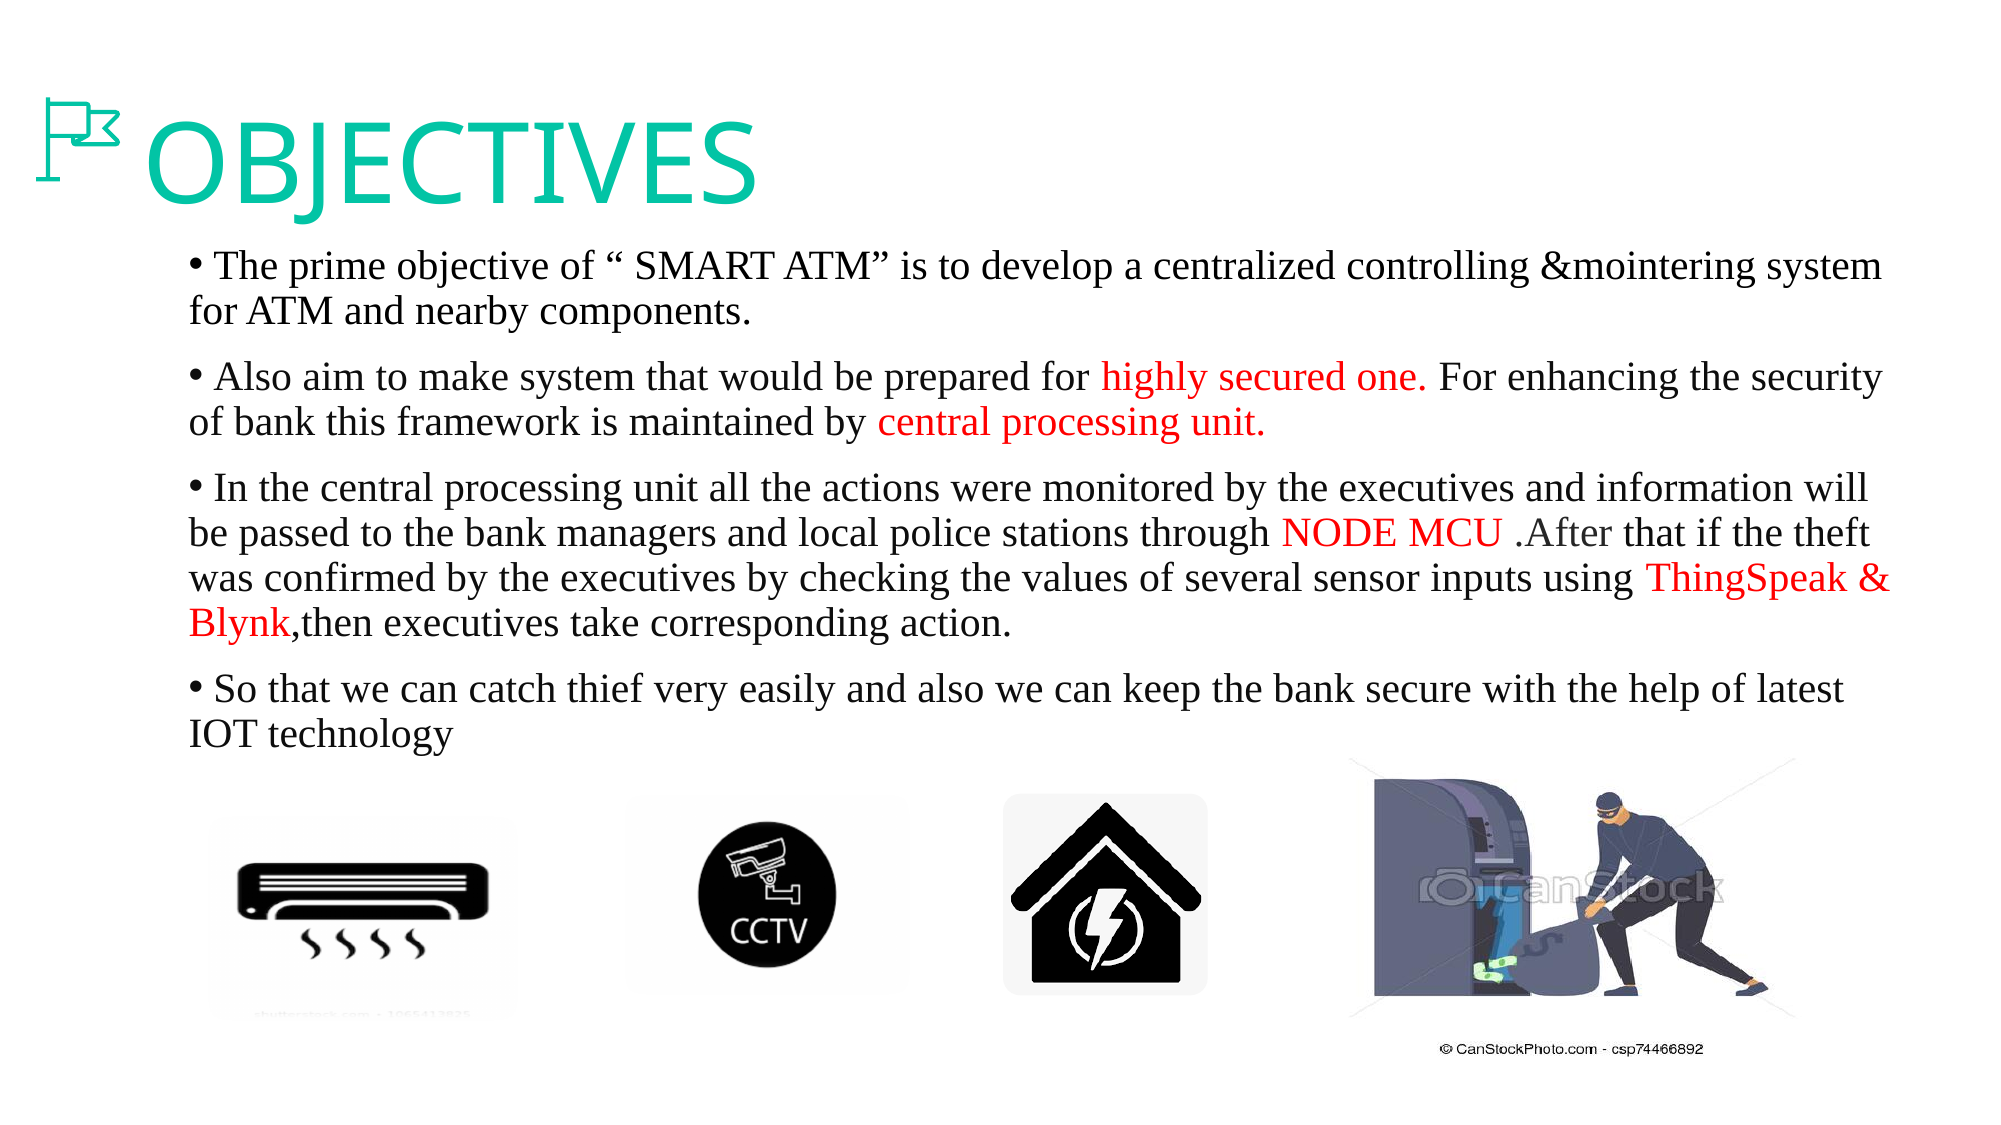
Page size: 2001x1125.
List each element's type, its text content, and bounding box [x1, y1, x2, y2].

picture [623, 793, 911, 996]
picture [1003, 793, 1208, 996]
picture [1322, 735, 1822, 1057]
picture [207, 815, 519, 1022]
title objectives [98, 59, 1921, 236]
text_box [36, 97, 121, 182]
list The prime objective of “ SMART ATM” is to develop a centralized controlling &mointering system for ATM and nearby components. Also aim to make system that would be prepared for highly secured one. For enhancing the security of bank this framework is maintained by central processing unit. In the central processing unit all the actions were monitored by the executives and information will be passed to the bank managers and local police stations through NODE MCU .After that if the theft was confirmed by the executives by checking the values of several sensor inputs using ThingSpeak & Blynk,then executives take corresponding action. So that we can catch thief very easily and also we can keep the bank secure with the help of latest IOT technology [173, 235, 1921, 996]
